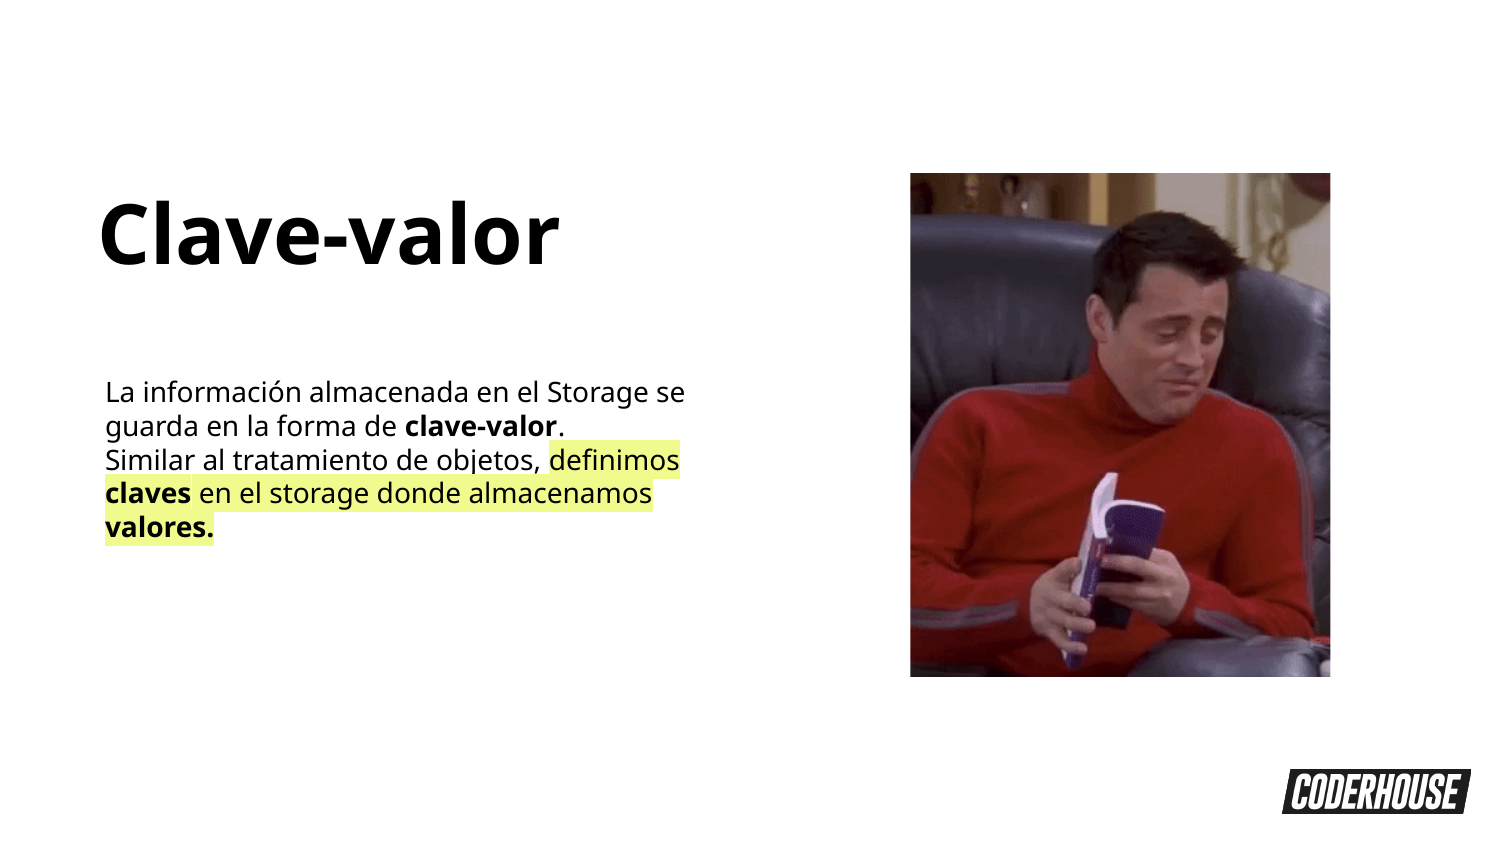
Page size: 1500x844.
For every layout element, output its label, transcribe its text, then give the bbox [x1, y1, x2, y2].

text_box Clave-valor [82, 177, 901, 298]
picture [910, 167, 1331, 677]
picture [1281, 769, 1471, 814]
text_box La información almacenada en el Storage se guarda en la forma de clave-valor. Similar al tratamiento de objetos, definimos claves en el storage donde almacenamos valores. [90, 359, 774, 592]
